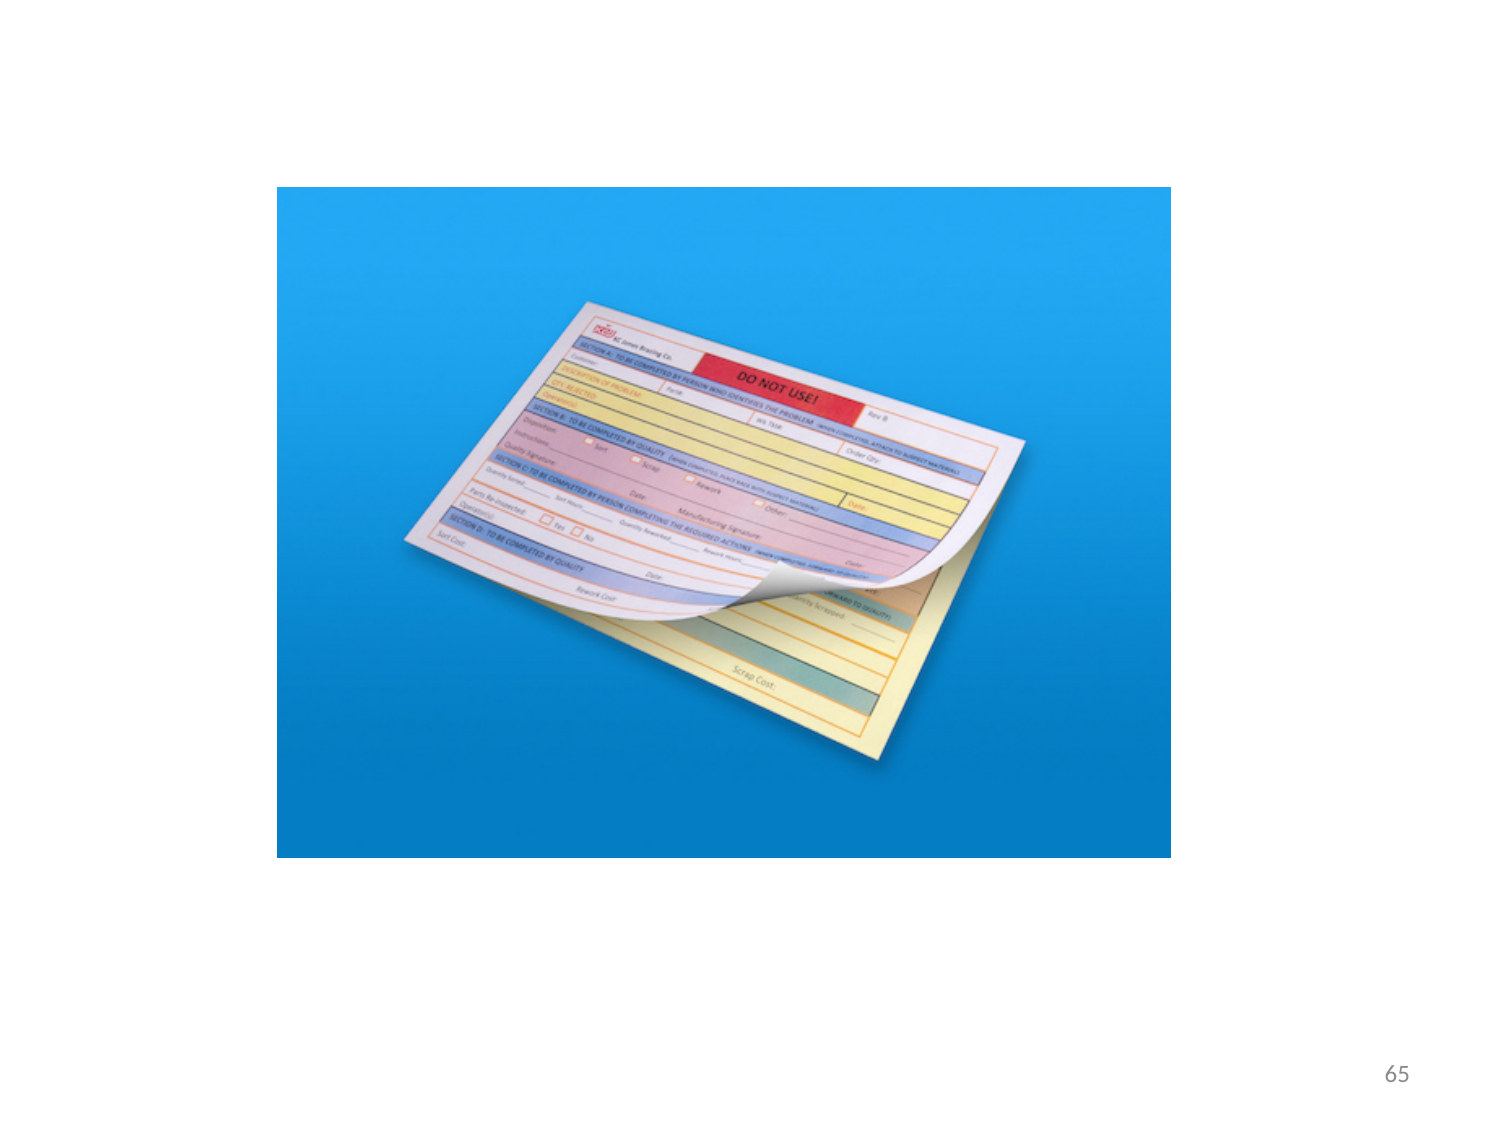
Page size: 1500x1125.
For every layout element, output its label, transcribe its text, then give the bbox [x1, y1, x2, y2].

slide_number 65 [1074, 1042, 1425, 1103]
picture [277, 187, 1171, 858]
